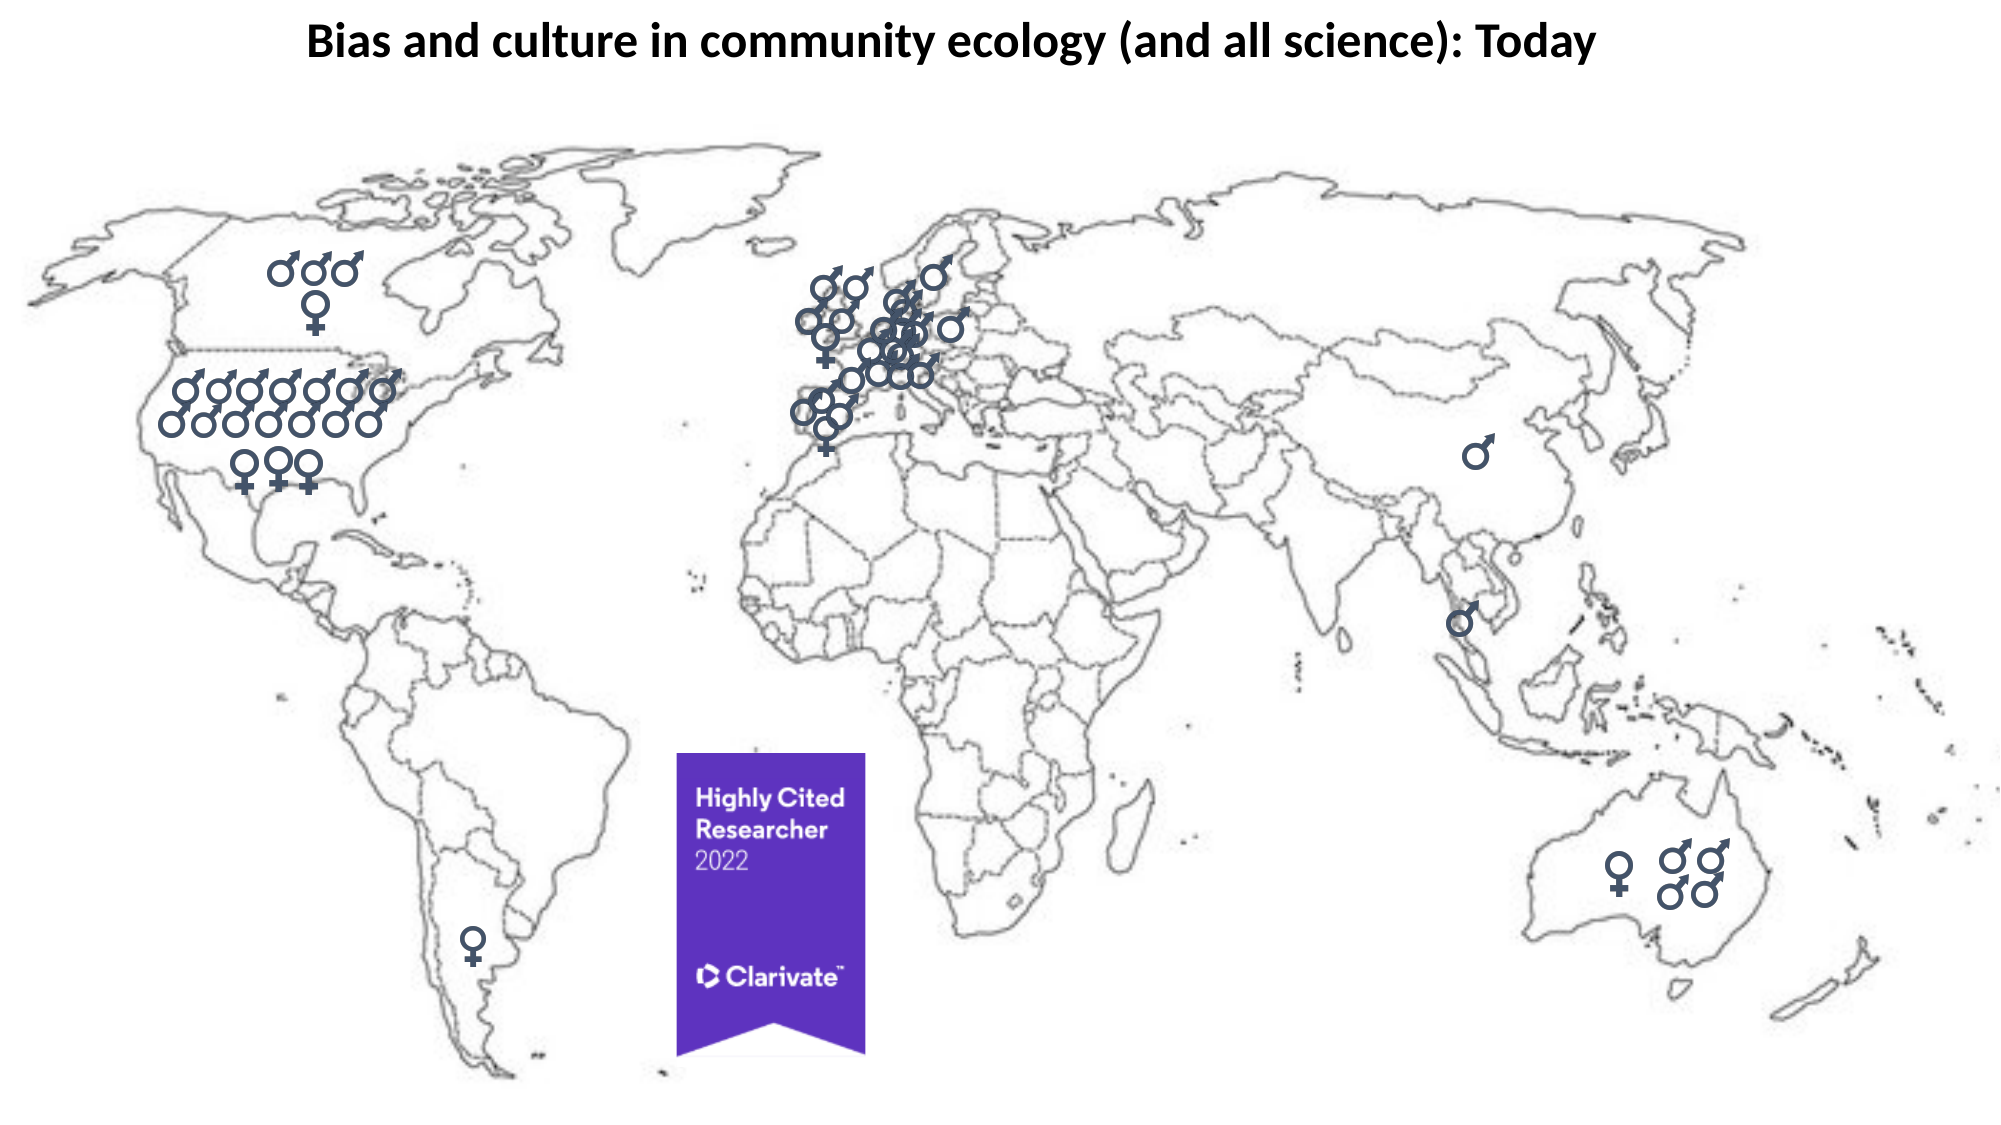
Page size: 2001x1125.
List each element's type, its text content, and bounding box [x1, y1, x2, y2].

picture [0, 75, 2000, 1106]
text_box Bias and culture in community ecology (and all science): Today [291, 0, 1613, 75]
